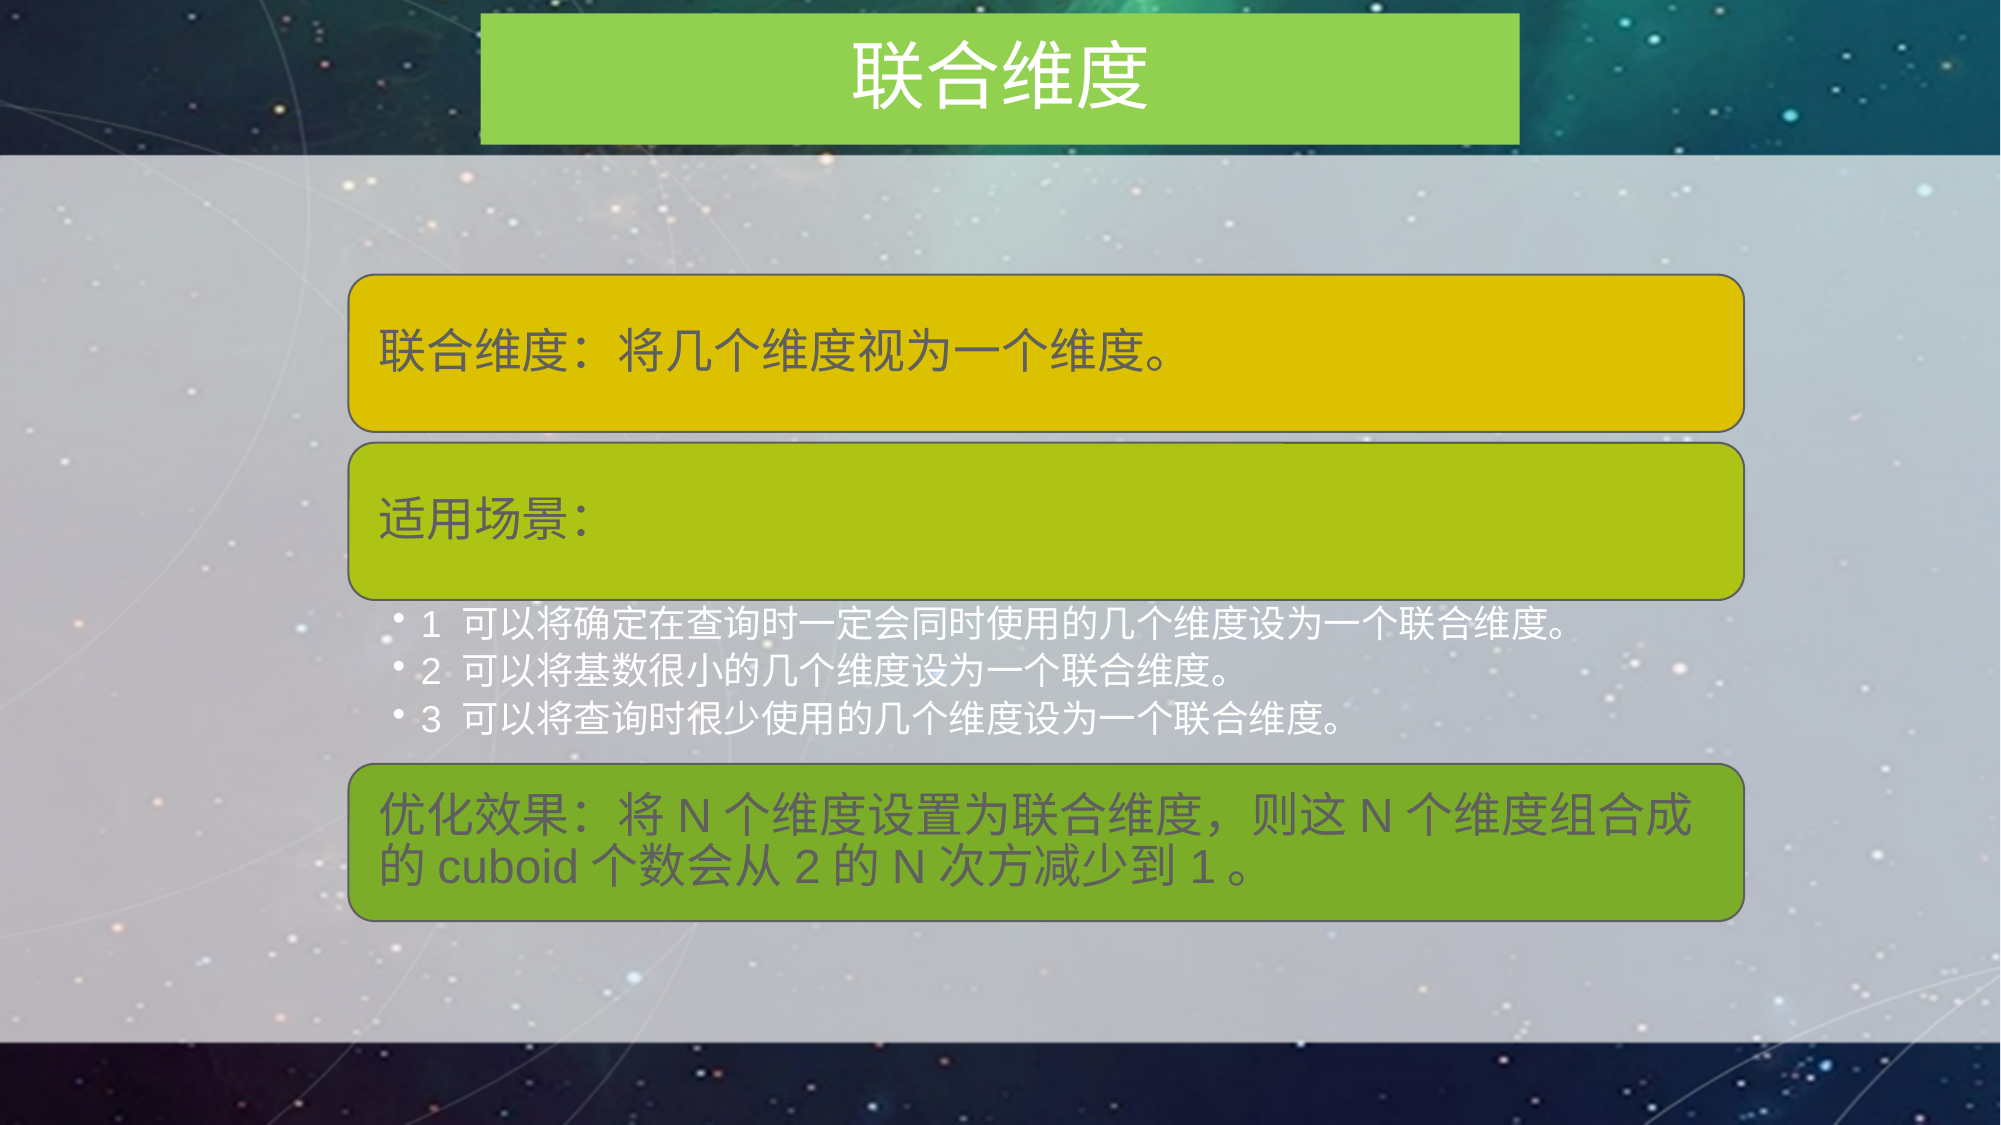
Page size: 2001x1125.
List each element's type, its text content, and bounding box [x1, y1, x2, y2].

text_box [348, 267, 1745, 929]
text_box 联合维度 [480, 13, 1520, 145]
picture [0, 0, 2001, 1125]
